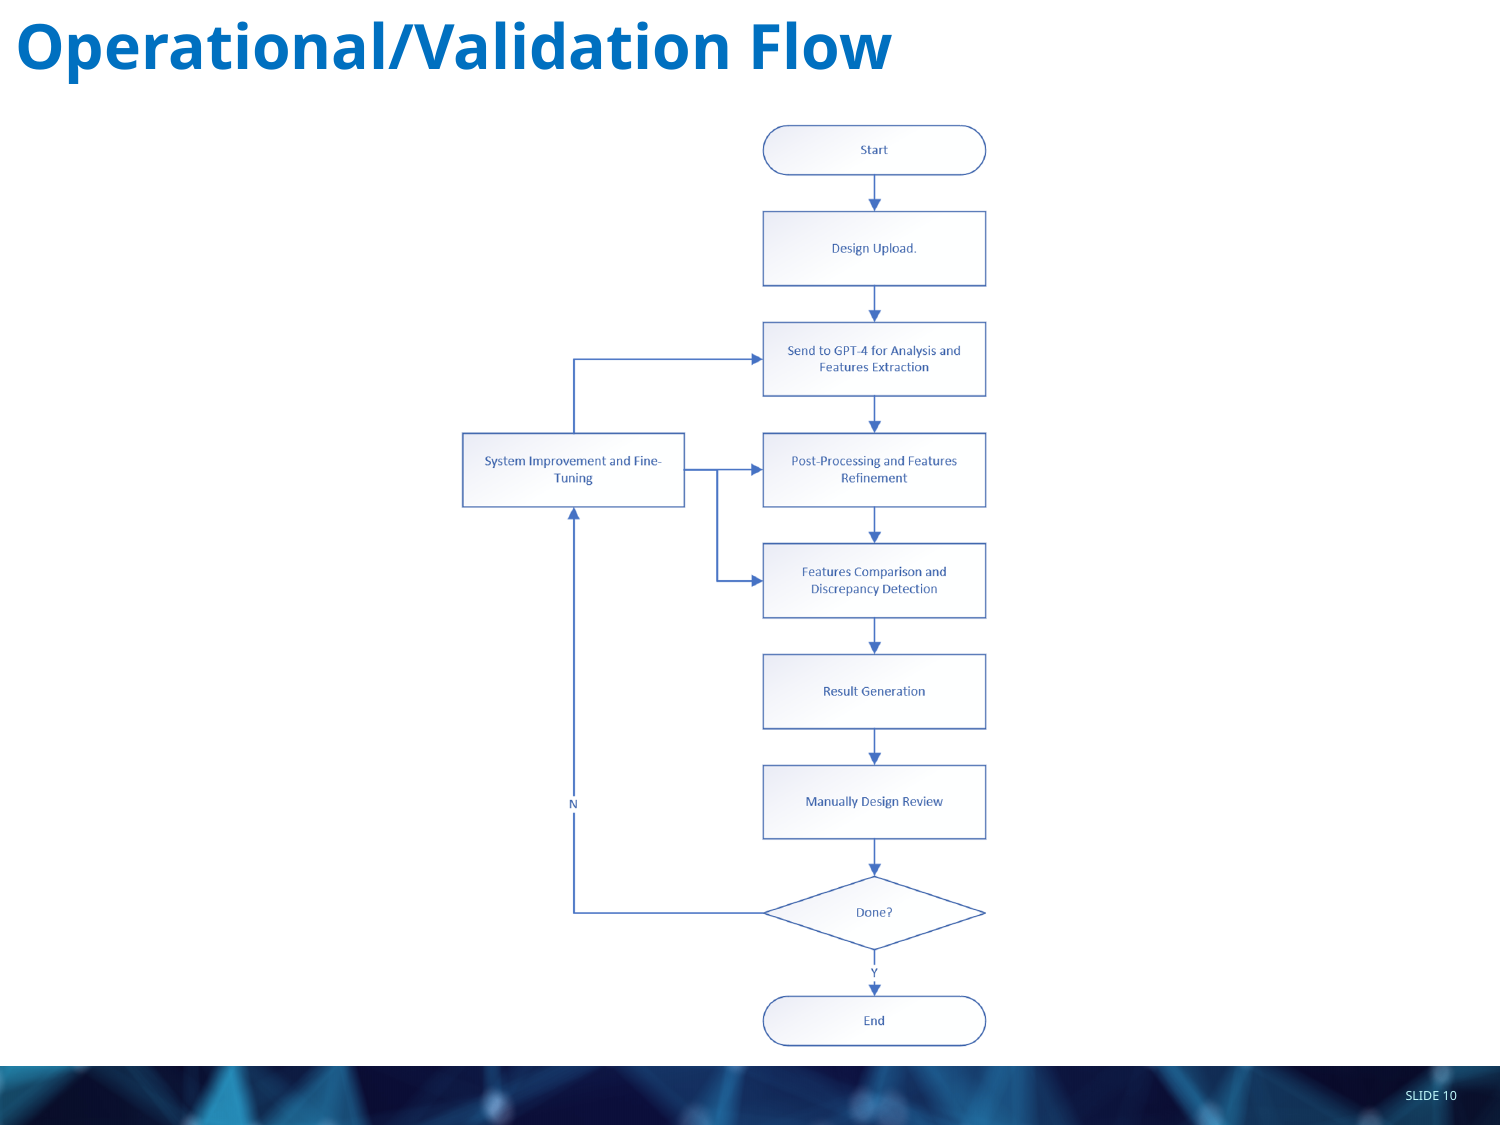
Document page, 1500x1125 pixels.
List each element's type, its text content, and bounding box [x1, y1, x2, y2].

picture [0, 114, 1500, 1125]
title Operational/Validation Flow [0, 0, 1287, 91]
